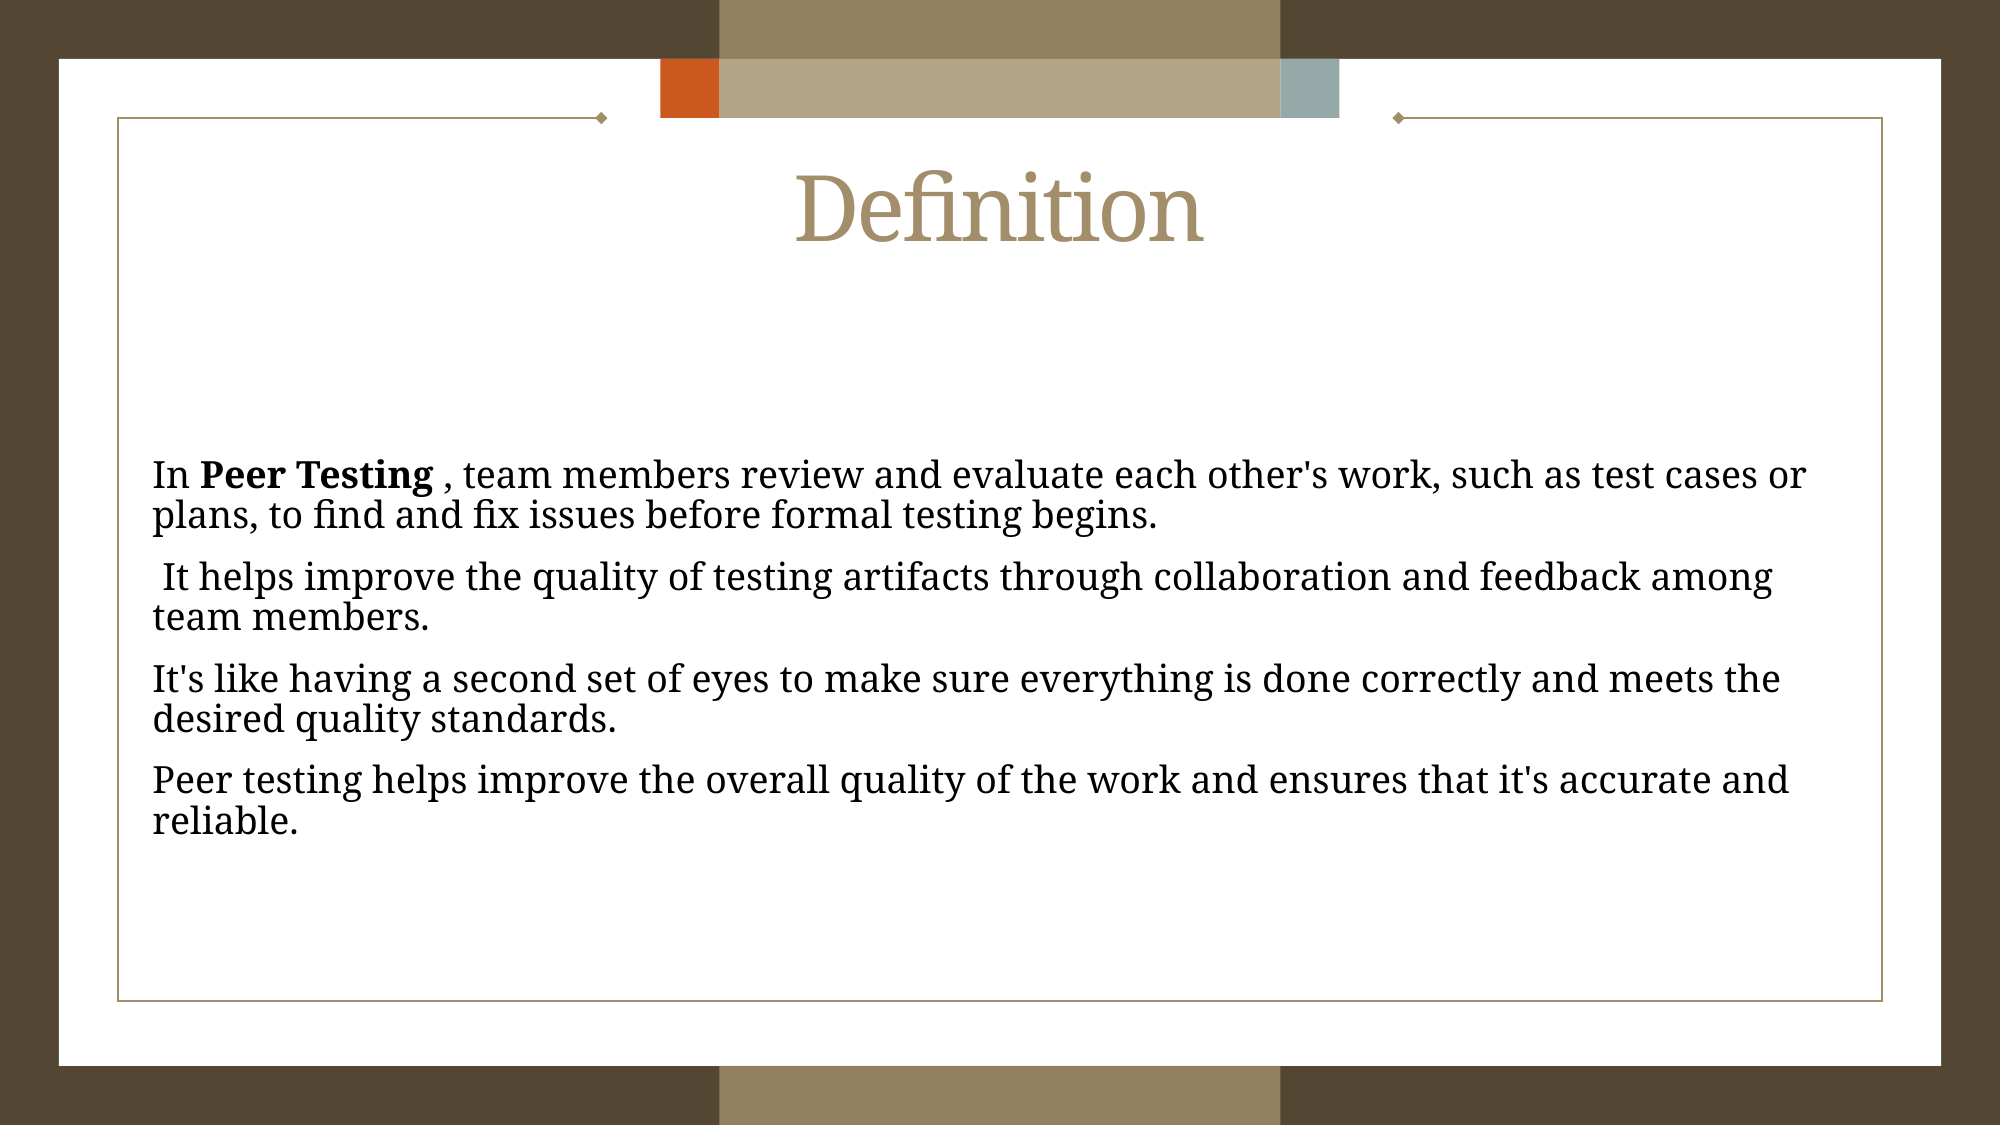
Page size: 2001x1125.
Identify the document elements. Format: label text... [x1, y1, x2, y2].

list In Peer Testing , team members review and evaluate each other's work, such as test cases or plans, to find and fix issues before formal testing begins. It helps improve the quality of testing artifacts through collaboration and feedback among team members. It's like having a second set of eyes to make sure everything is done correctly and meets the desired quality standards. Peer testing helps improve the overall quality of the work and ensures that it's accurate and reliable. [137, 448, 1863, 979]
title Definition [137, 146, 1863, 278]
